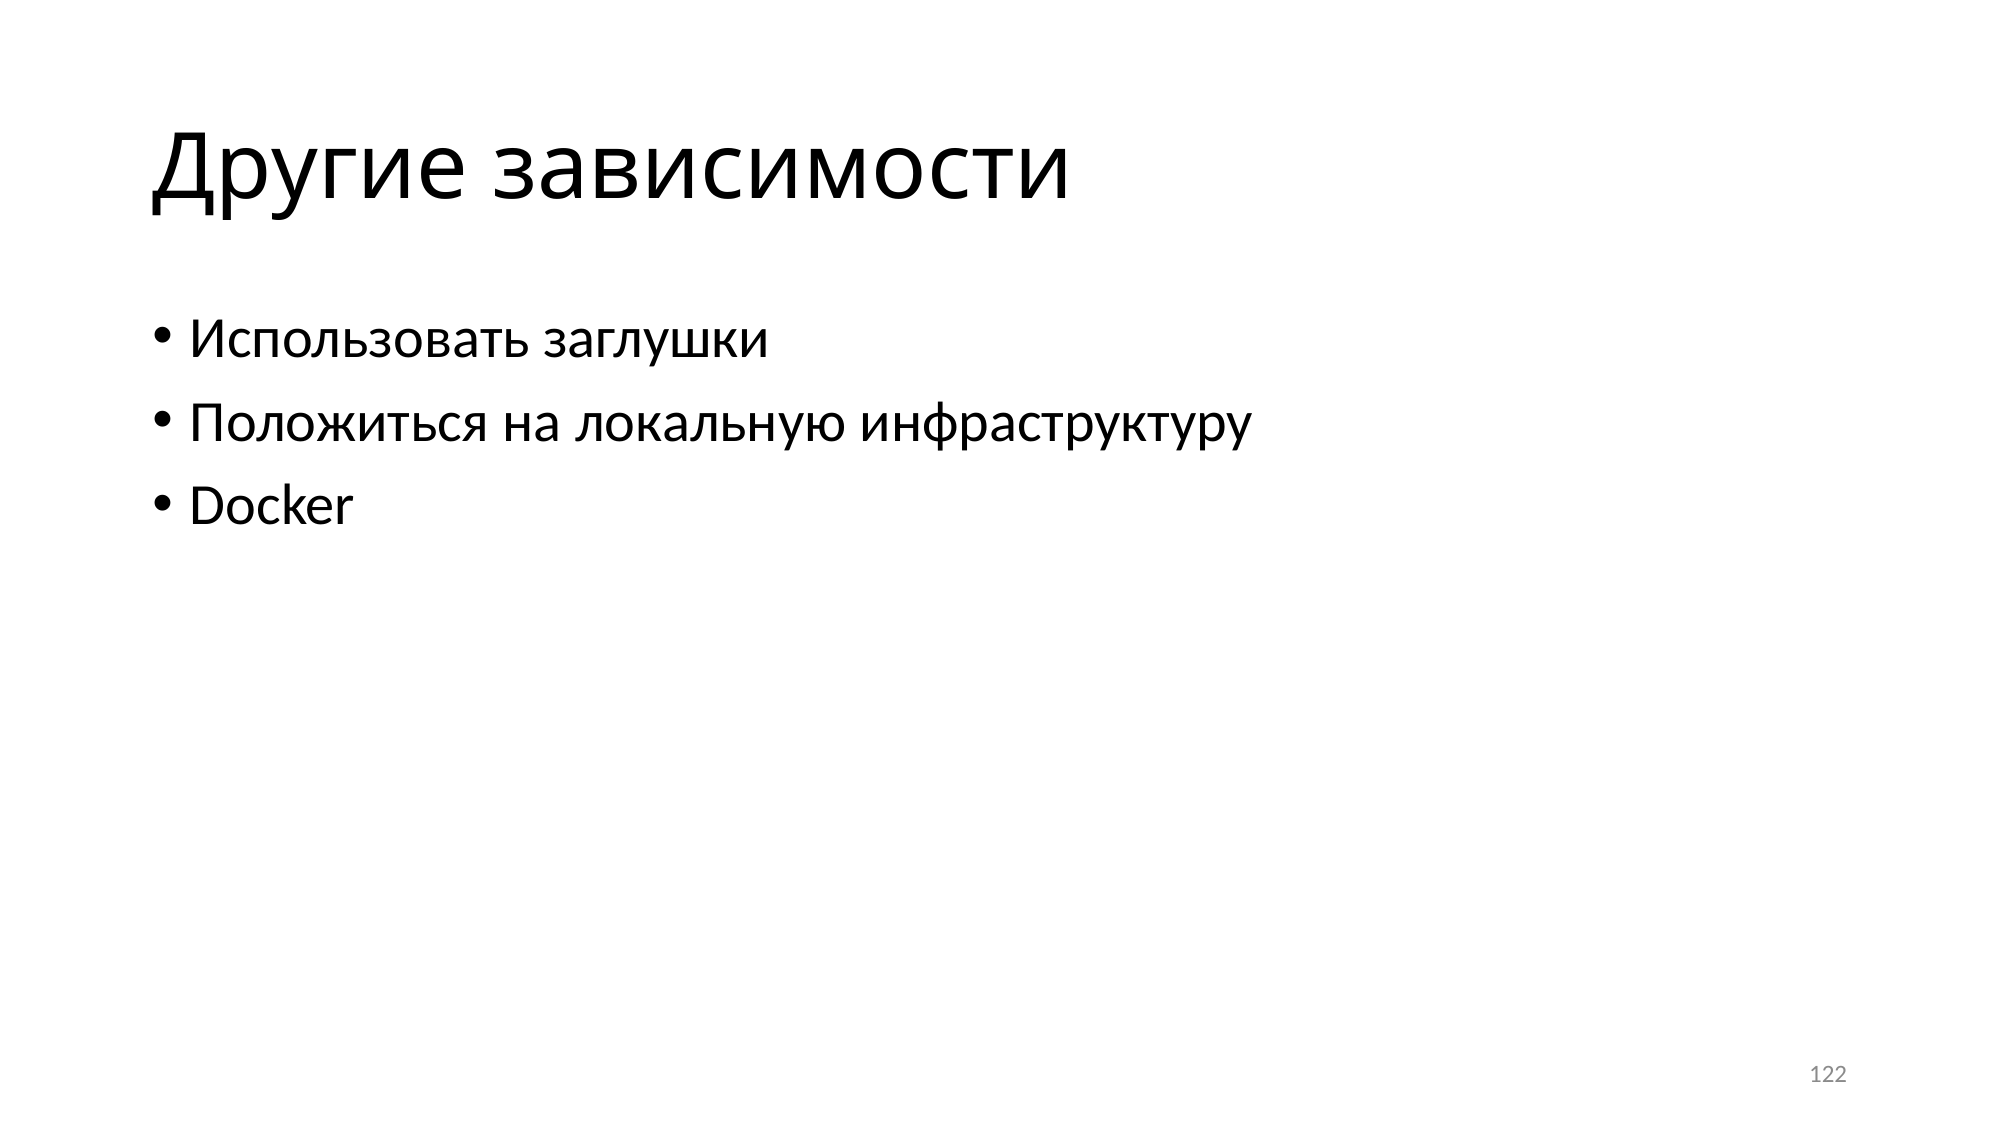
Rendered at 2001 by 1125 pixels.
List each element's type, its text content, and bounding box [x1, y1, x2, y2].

title Другие зависимости [137, 59, 1863, 278]
slide_number 122 [1412, 1042, 1863, 1103]
list Использовать заглушки Положиться на локальную инфраструктуру Docker [137, 299, 1863, 1014]
